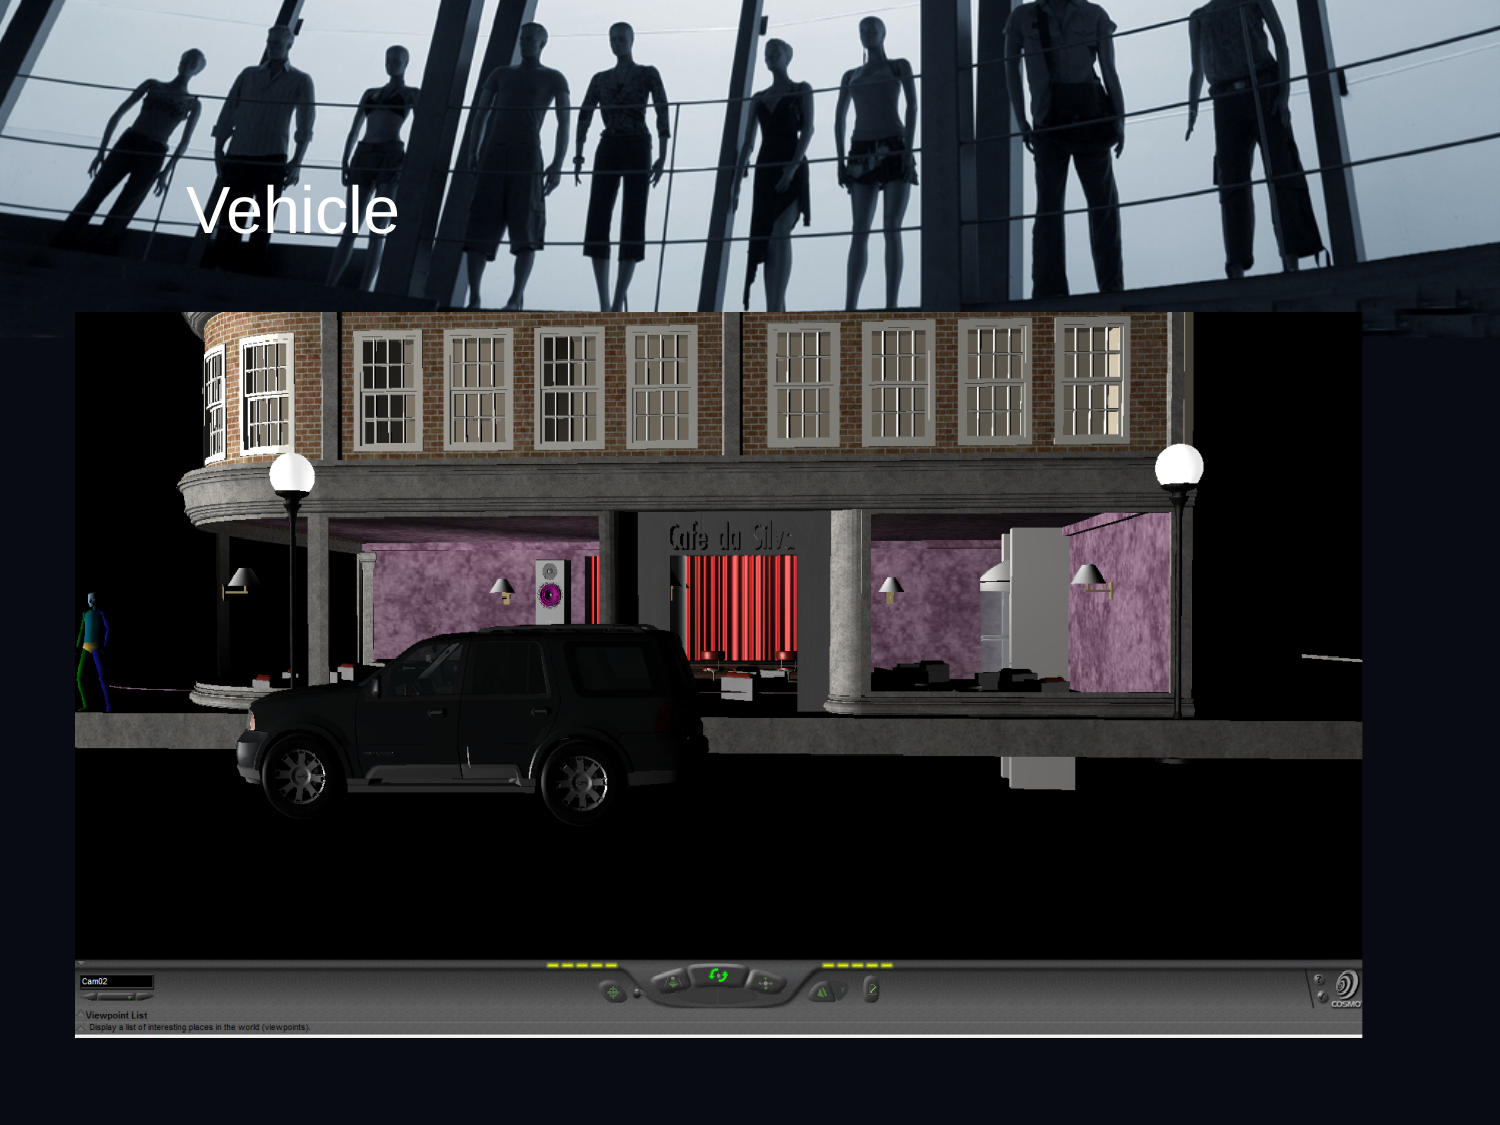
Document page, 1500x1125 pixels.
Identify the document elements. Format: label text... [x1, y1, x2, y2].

picture [0, 0, 1500, 1125]
title Vehicle [170, 165, 1164, 249]
